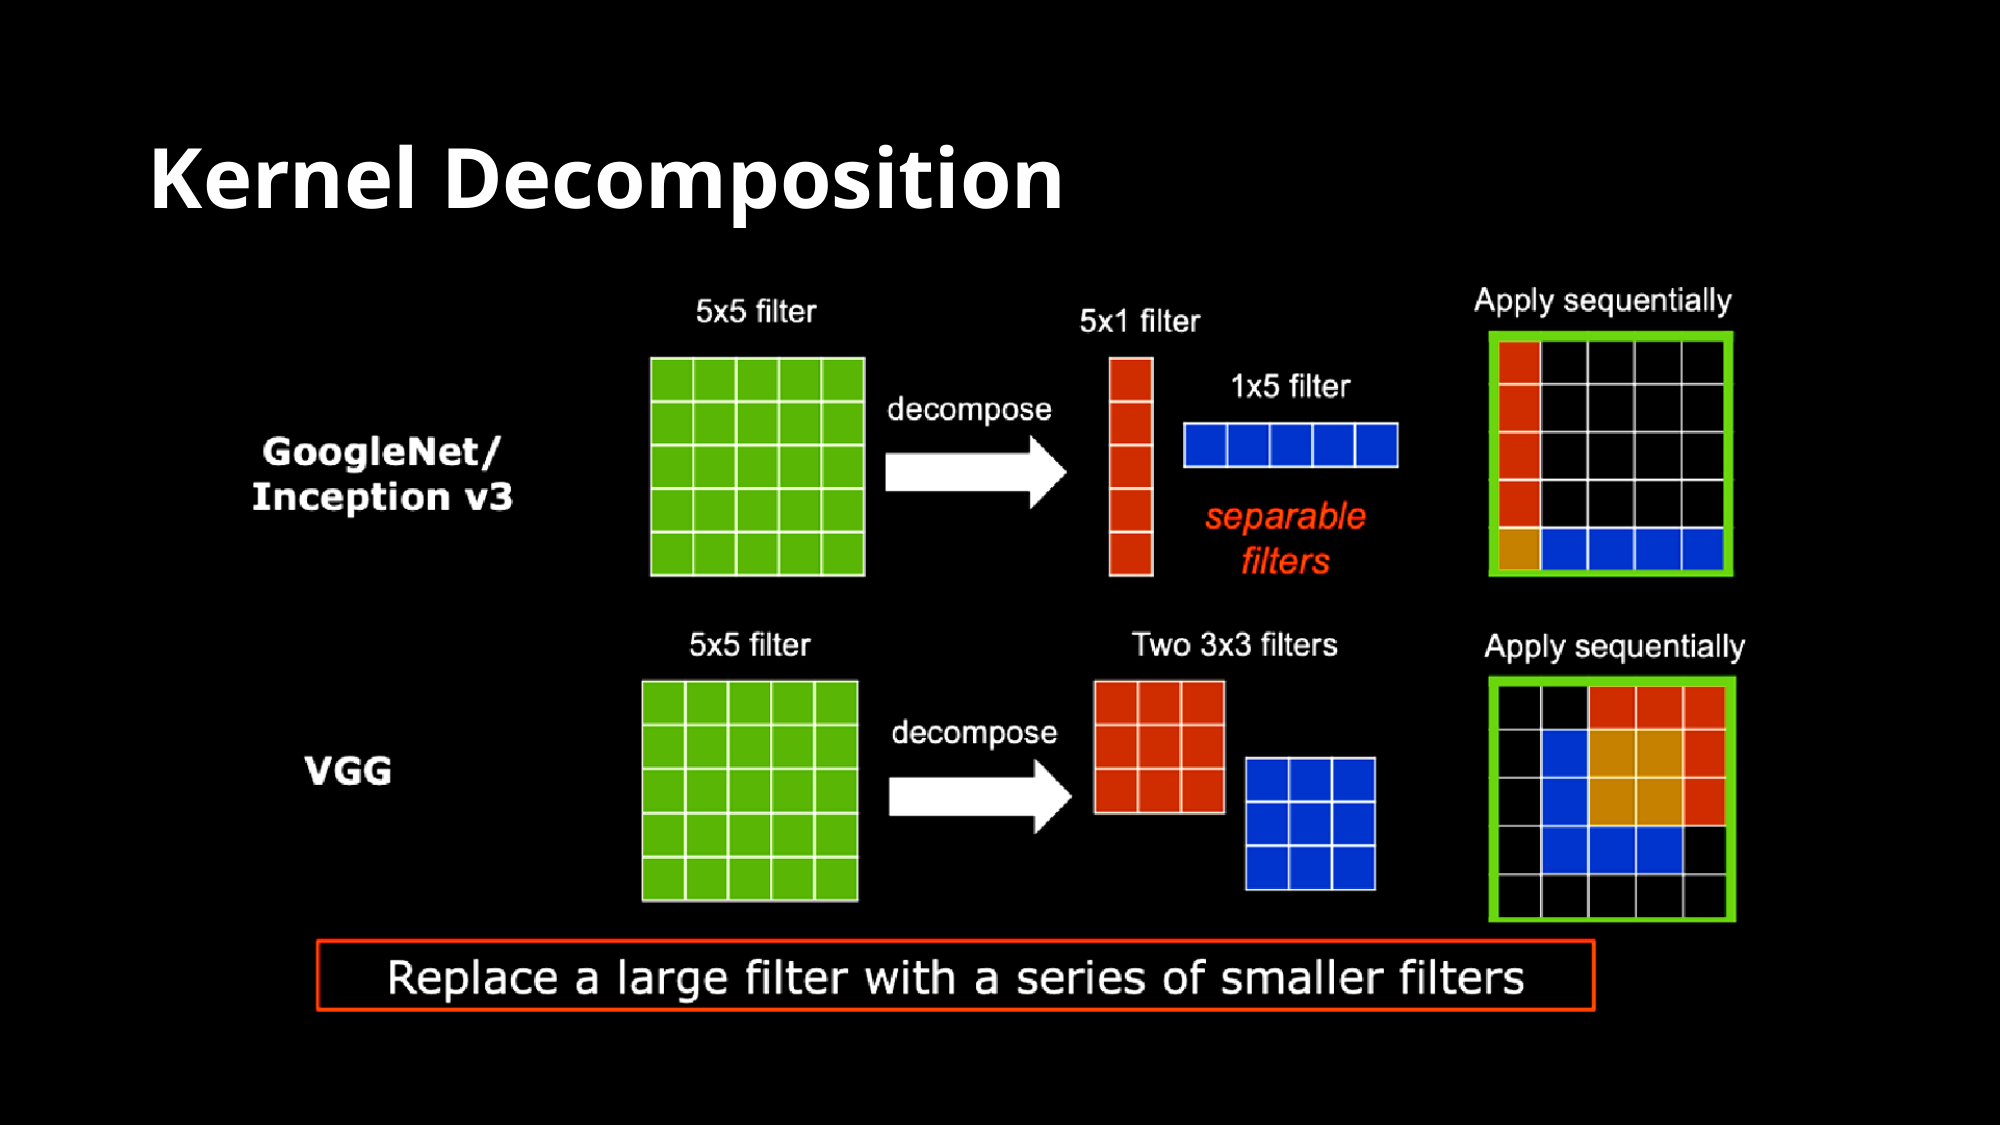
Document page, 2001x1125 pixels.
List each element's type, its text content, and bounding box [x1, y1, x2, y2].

title Kernel Decomposition [132, 73, 1868, 233]
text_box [253, 287, 1746, 1013]
